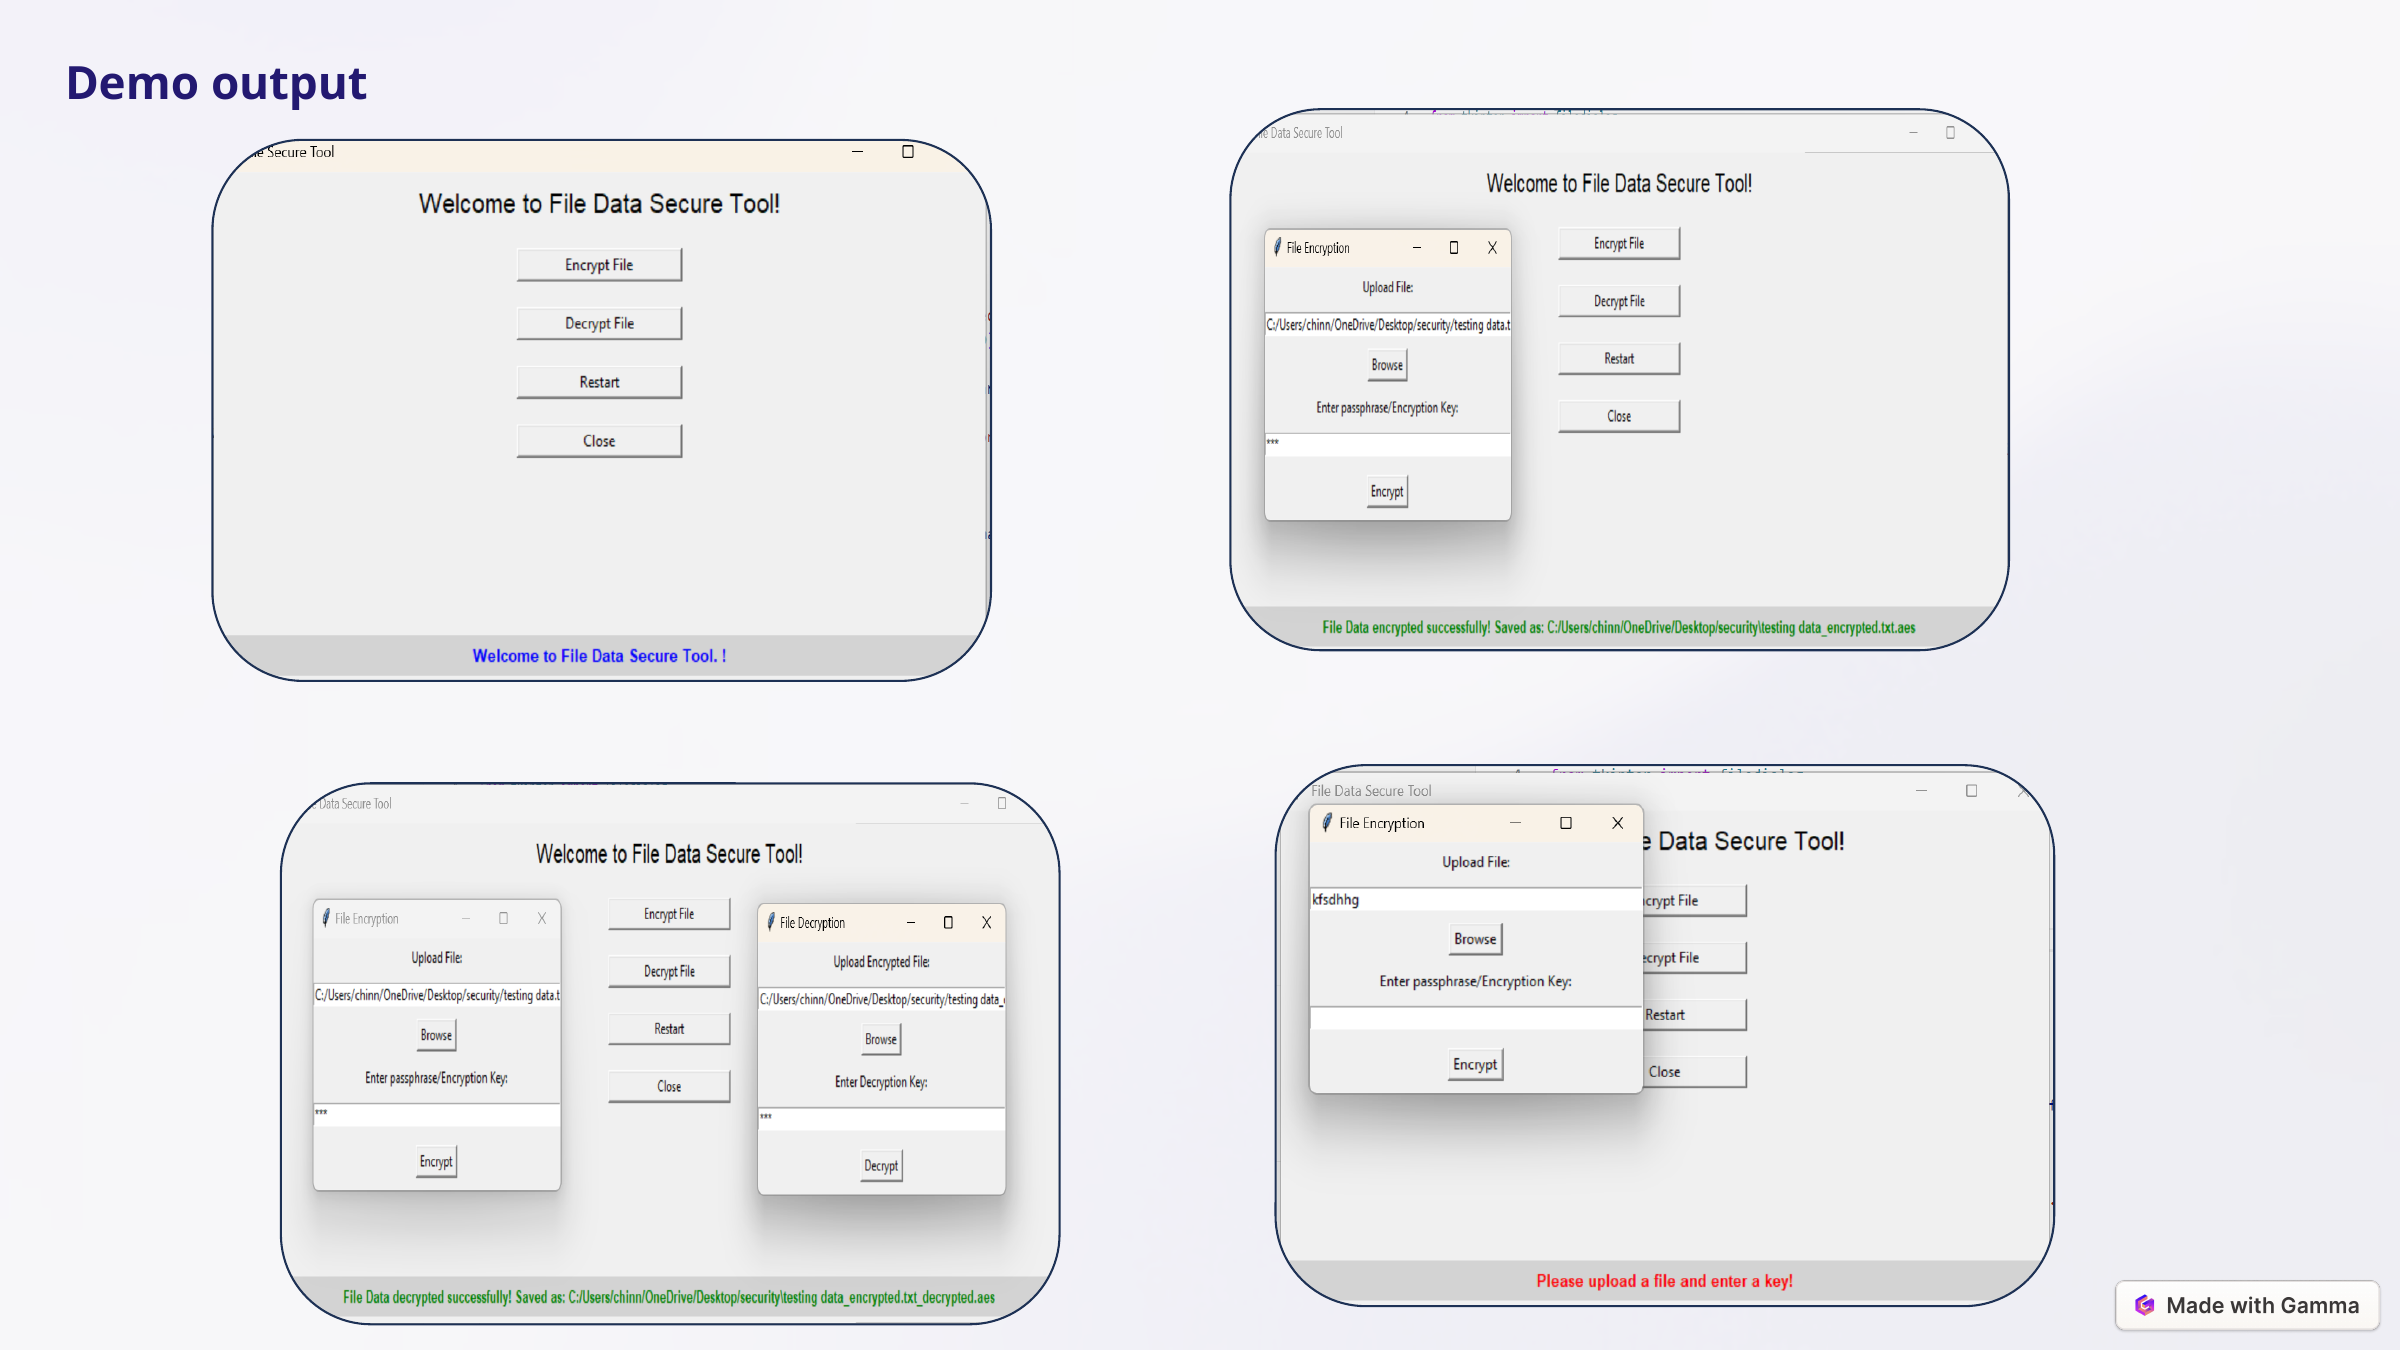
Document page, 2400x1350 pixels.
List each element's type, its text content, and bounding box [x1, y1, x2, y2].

text_box [1274, 764, 2056, 1308]
text_box Demo output [65, 51, 531, 110]
text_box [279, 782, 1061, 1326]
picture [2106, 1271, 2389, 1339]
text_box [211, 138, 993, 682]
text_box [1229, 108, 2011, 652]
